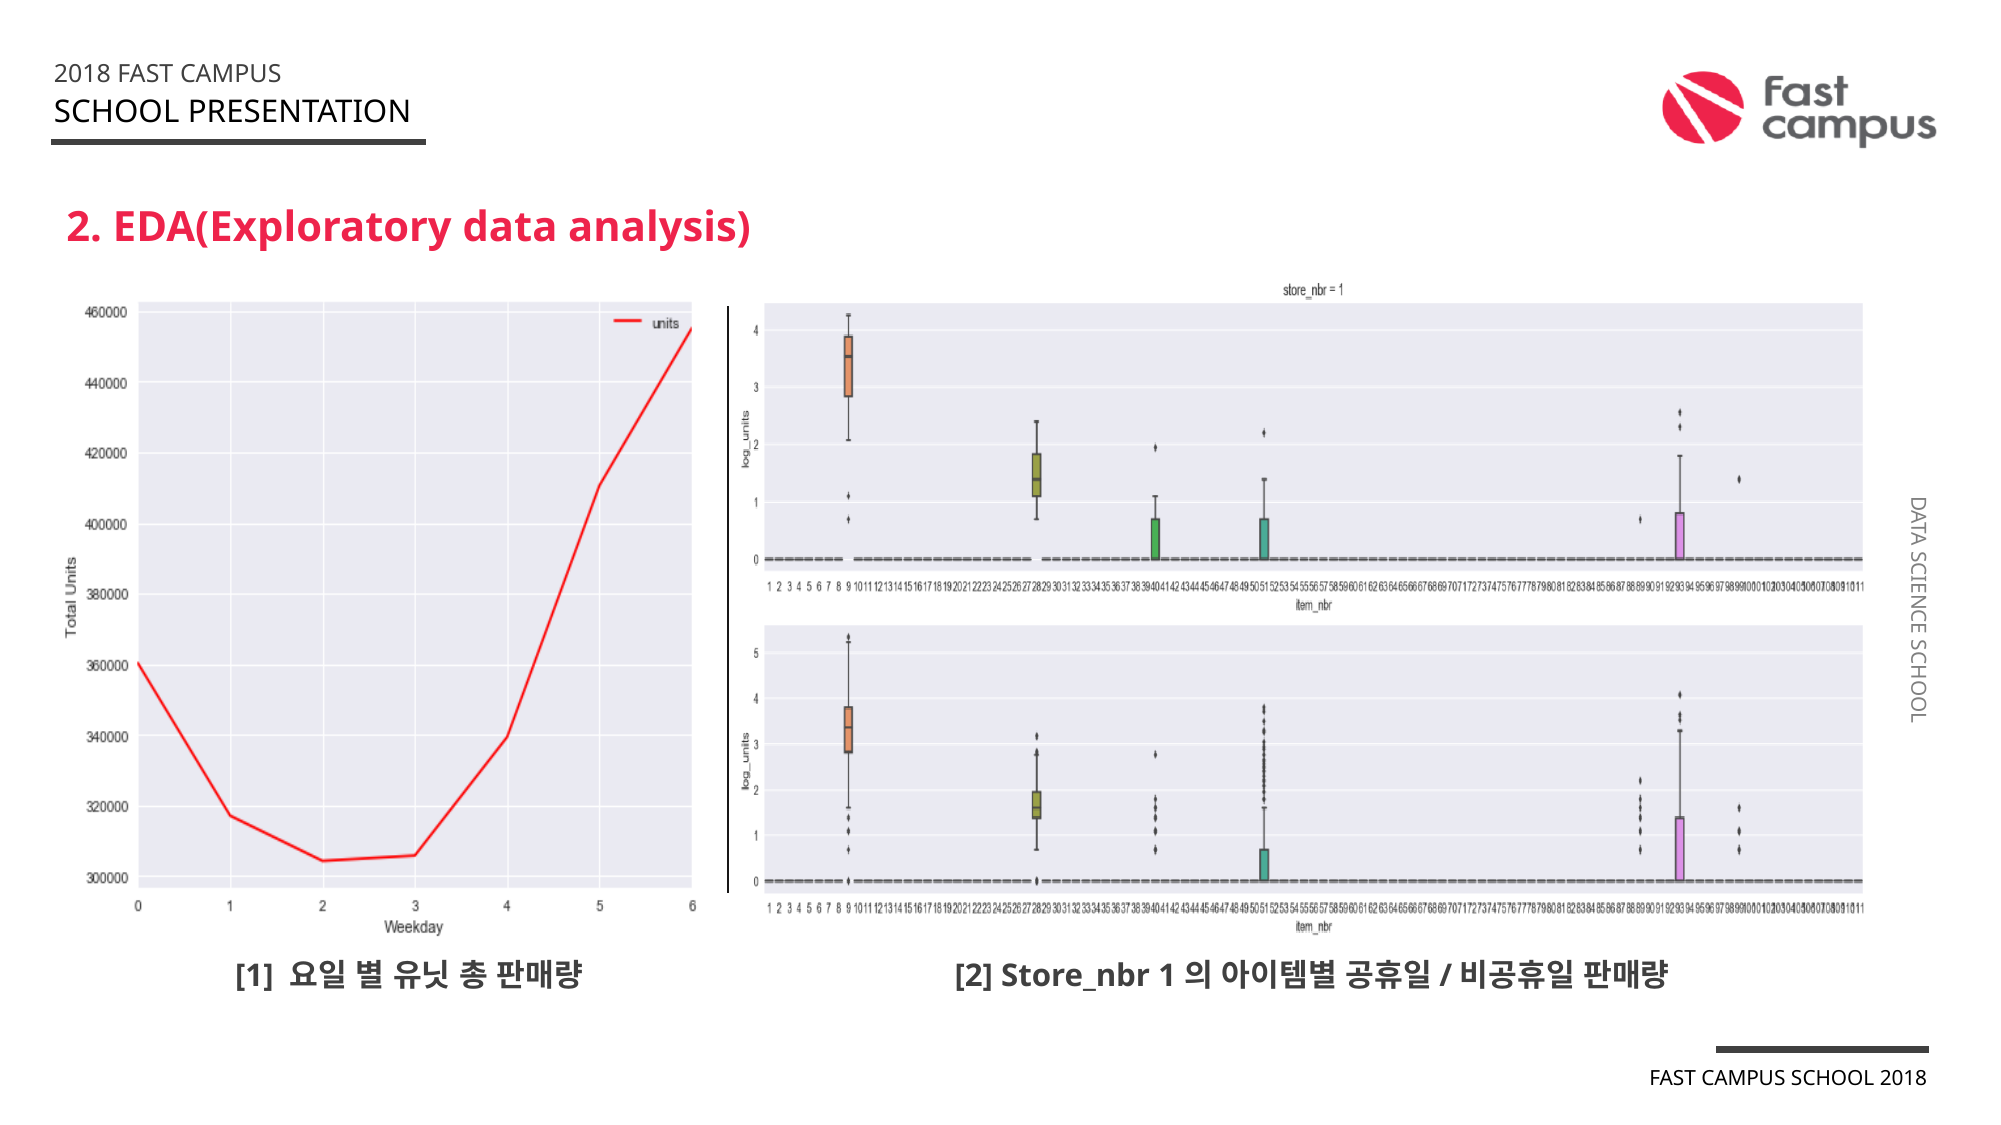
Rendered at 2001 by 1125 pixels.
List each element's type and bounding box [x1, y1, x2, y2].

text_box [39, 47, 1977, 1096]
text_box [59, 271, 1868, 989]
